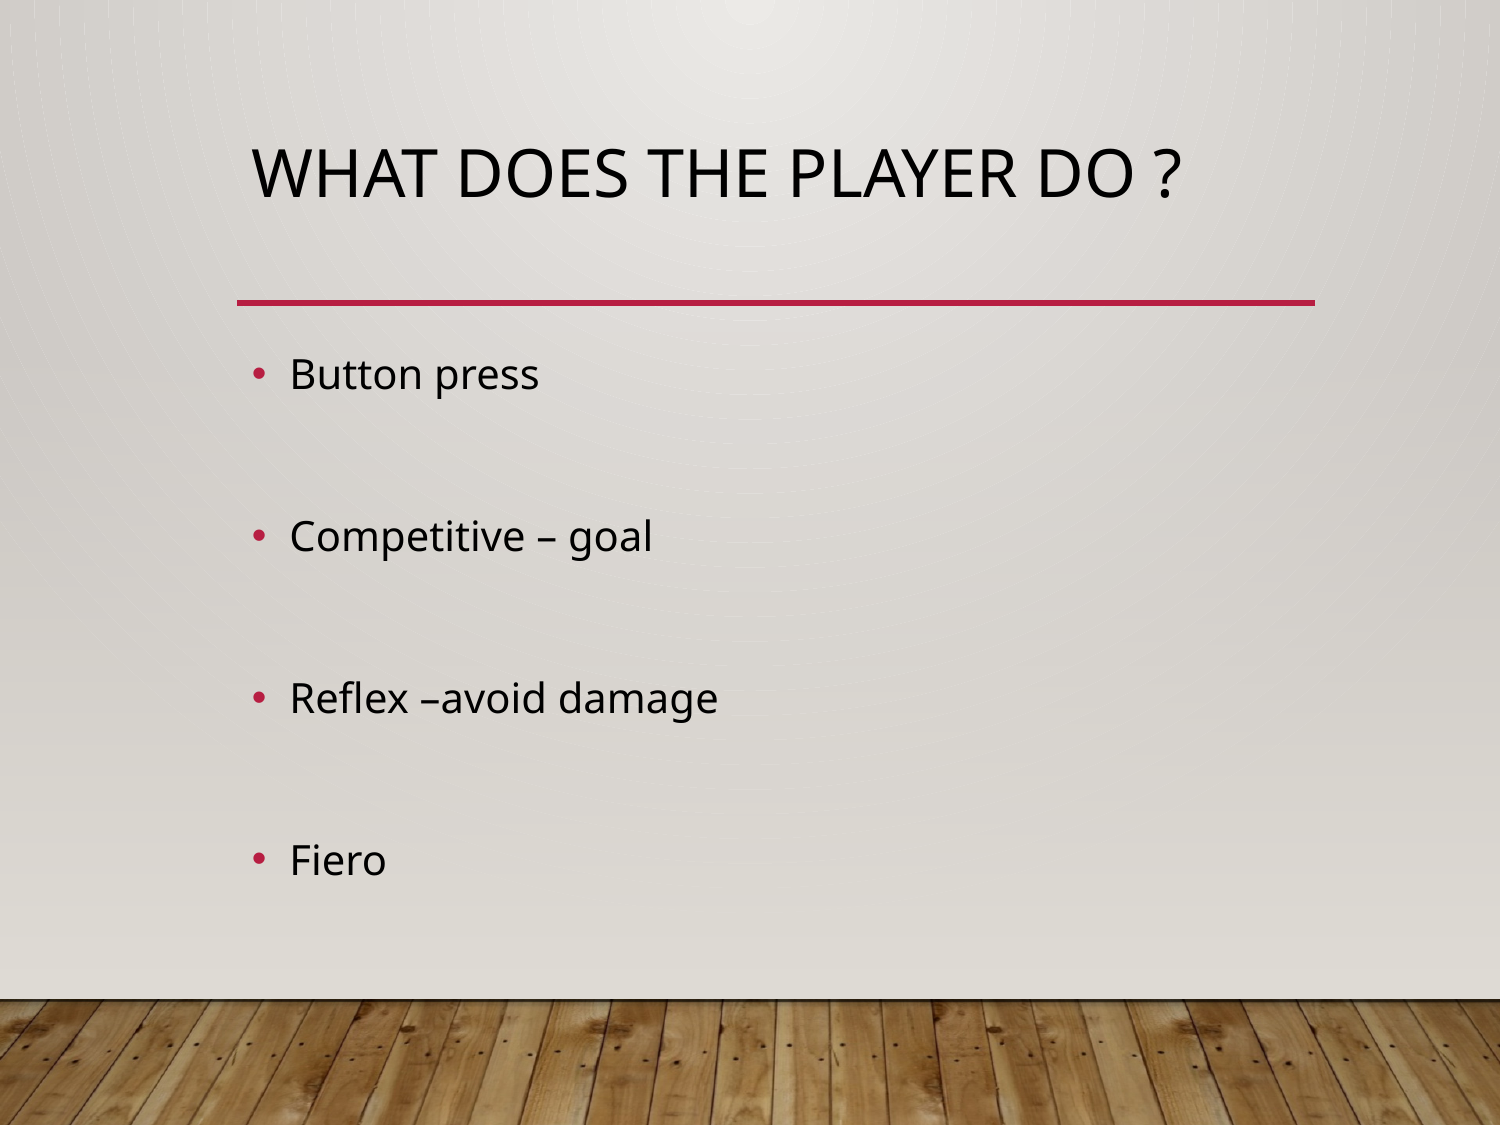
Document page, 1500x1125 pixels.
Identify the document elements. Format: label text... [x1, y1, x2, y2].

list Button press Competitive – goal Reflex –avoid damage Fiero [236, 330, 1315, 897]
title What does the player do ? [236, 131, 1315, 305]
picture [0, 999, 1500, 1125]
